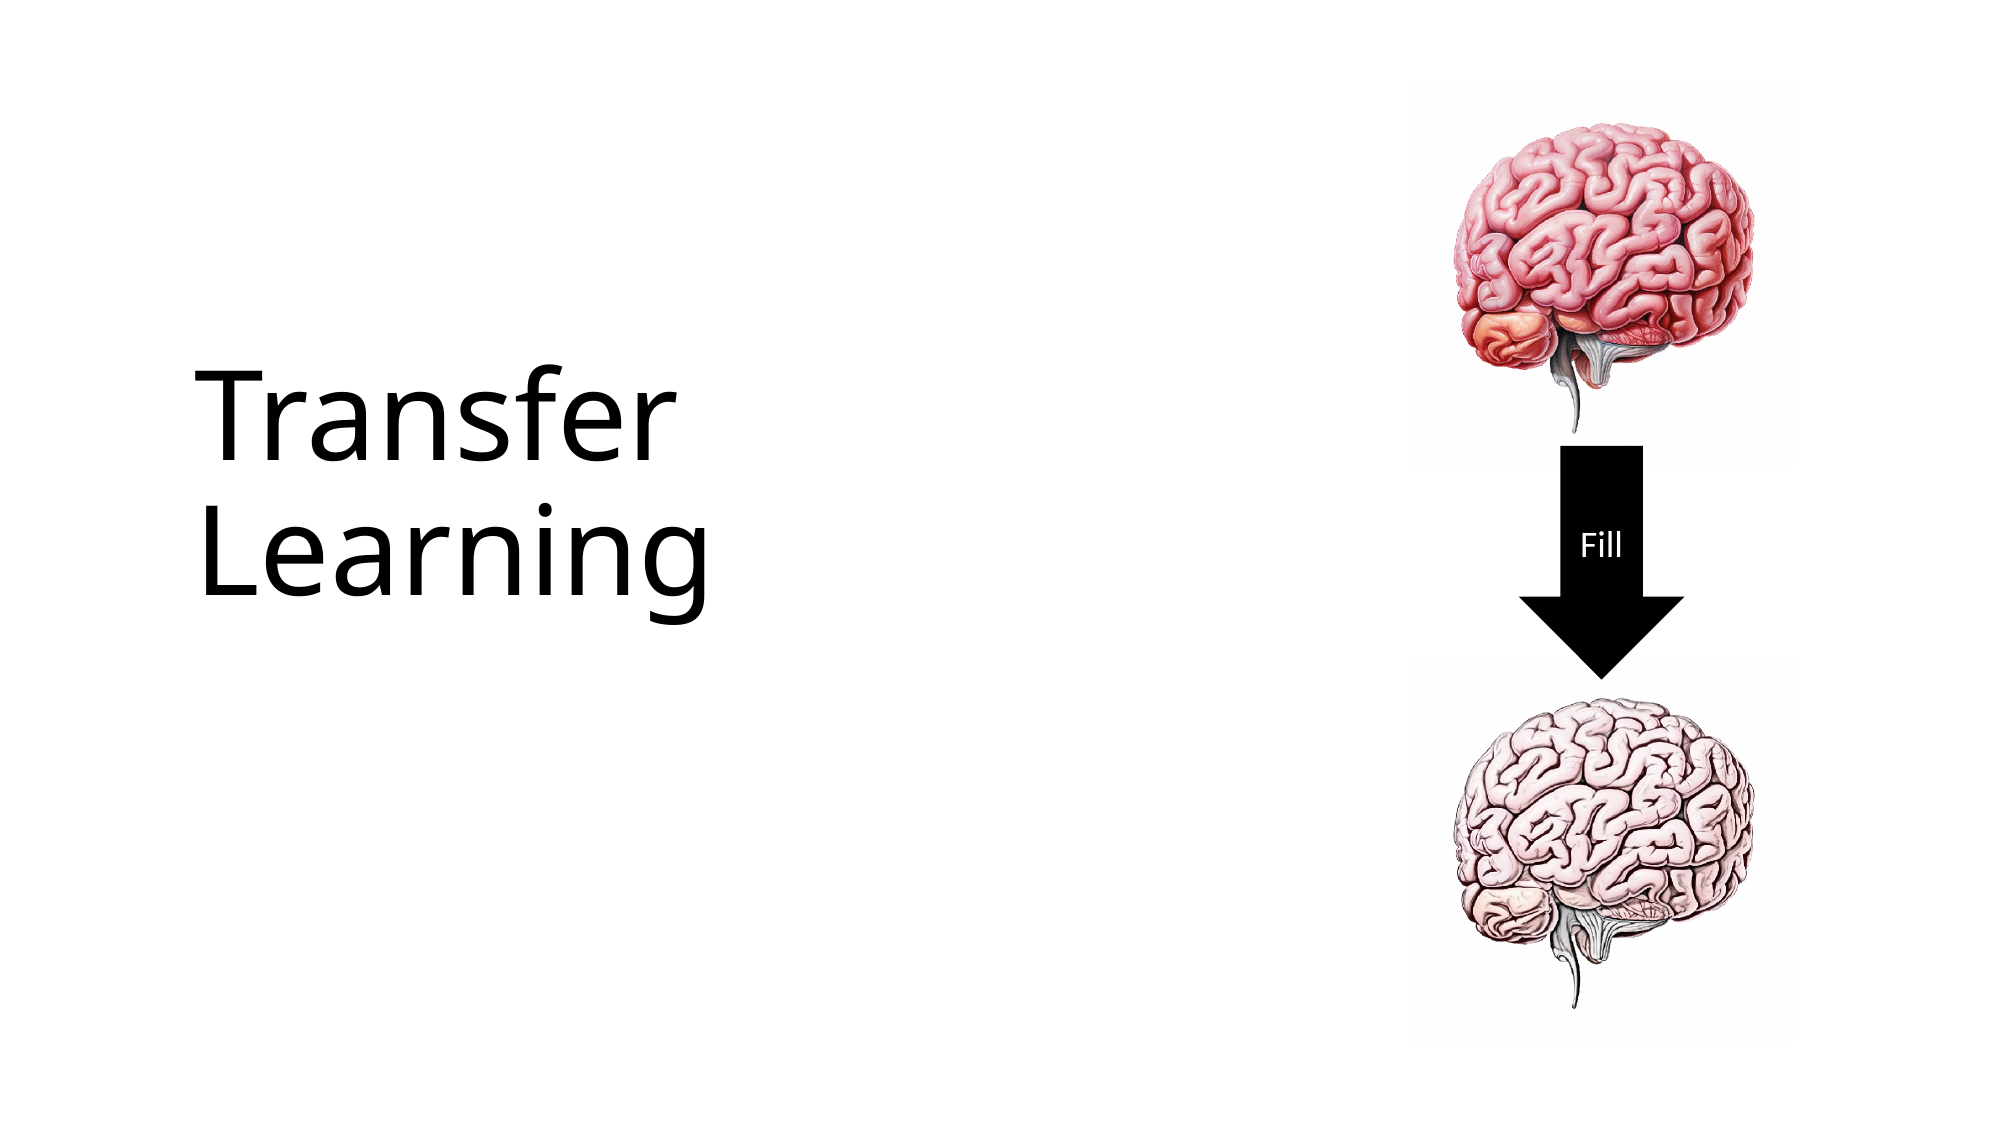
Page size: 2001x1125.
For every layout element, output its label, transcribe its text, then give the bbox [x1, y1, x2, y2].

picture [1406, 79, 1797, 471]
text_box Fill [1518, 471, 1685, 654]
title Transfer Learning [179, 139, 1183, 631]
picture [1406, 654, 1797, 1046]
